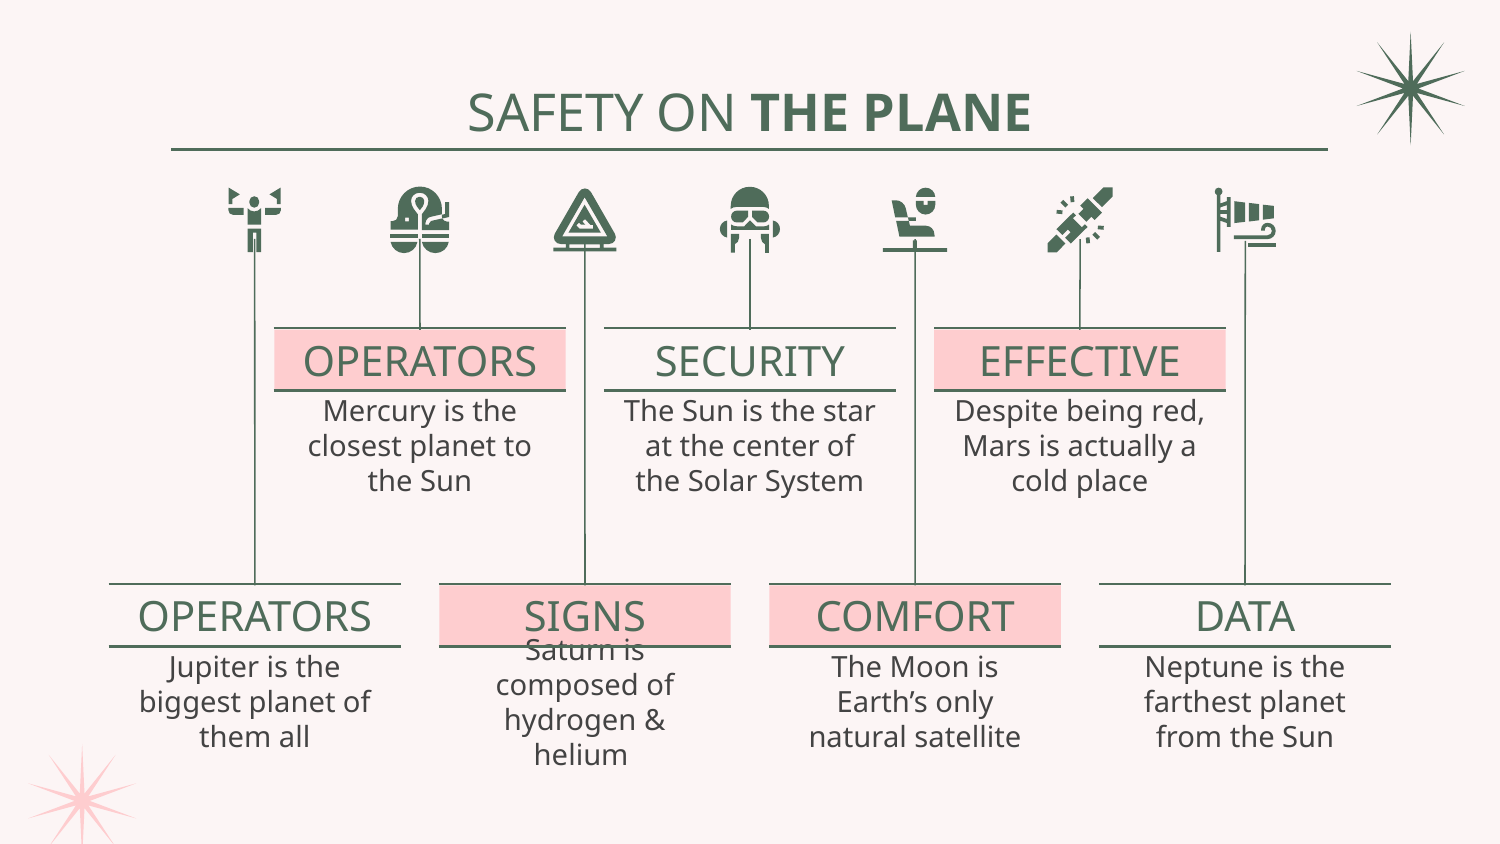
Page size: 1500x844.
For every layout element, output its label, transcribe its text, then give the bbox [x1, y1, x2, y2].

text_box SECURITY [604, 335, 896, 389]
text_box [1214, 187, 1231, 252]
text_box Neptune is the farthest planet from the Sun [1099, 652, 1391, 757]
text_box [1248, 202, 1260, 222]
text_box OPERATORS [109, 590, 401, 645]
text_box [1224, 198, 1267, 237]
text_box [730, 233, 740, 253]
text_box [933, 327, 1227, 391]
text_box [390, 241, 418, 254]
text_box [719, 220, 728, 238]
text_box [730, 186, 769, 209]
text_box [730, 207, 769, 226]
text_box [422, 241, 449, 254]
text_box [441, 202, 450, 219]
text_box [915, 200, 936, 215]
text_box [390, 233, 418, 238]
text_box [390, 186, 450, 231]
title SAFETY ON THE PLANE [118, 72, 1382, 150]
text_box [228, 187, 282, 253]
text_box [907, 585, 923, 591]
text_box [915, 187, 936, 197]
text_box [426, 216, 439, 224]
text_box OPERATORS [274, 334, 566, 389]
text_box [904, 200, 935, 228]
text_box [733, 230, 766, 239]
text_box [567, 200, 602, 231]
text_box [920, 248, 948, 252]
text_box [760, 233, 769, 253]
text_box [1248, 243, 1276, 247]
text_box DATA [1099, 590, 1391, 645]
text_box [731, 220, 770, 230]
text_box [553, 188, 617, 252]
text_box Despite being red, Mars is actually a cold place [934, 399, 1226, 501]
text_box COMFORT [769, 590, 1061, 645]
text_box [1234, 201, 1246, 224]
text_box [415, 196, 425, 211]
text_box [280, 329, 557, 336]
text_box [891, 200, 908, 218]
text_box Saturn is composed of hydrogen & helium [439, 652, 731, 757]
text_box [752, 210, 770, 223]
text_box [403, 201, 435, 239]
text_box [1056, 186, 1113, 244]
text_box Jupiter is the biggest planet of them all [109, 652, 401, 757]
text_box [896, 220, 935, 237]
text_box [772, 220, 781, 238]
text_box Mercury is the closest planet to the Sun [274, 396, 566, 501]
text_box [568, 204, 601, 233]
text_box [611, 329, 889, 335]
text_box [1237, 585, 1252, 591]
text_box [1047, 239, 1058, 253]
text_box [882, 248, 910, 252]
text_box [421, 233, 449, 238]
text_box [1262, 204, 1274, 220]
text_box [1233, 222, 1276, 240]
text_box The Sun is the star at the center of the Solar System [604, 398, 896, 501]
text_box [444, 585, 726, 591]
text_box The Moon is Earth’s only natural satellite [769, 652, 1061, 757]
text_box [731, 210, 749, 223]
text_box SIGNS [439, 590, 731, 645]
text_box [247, 585, 262, 591]
